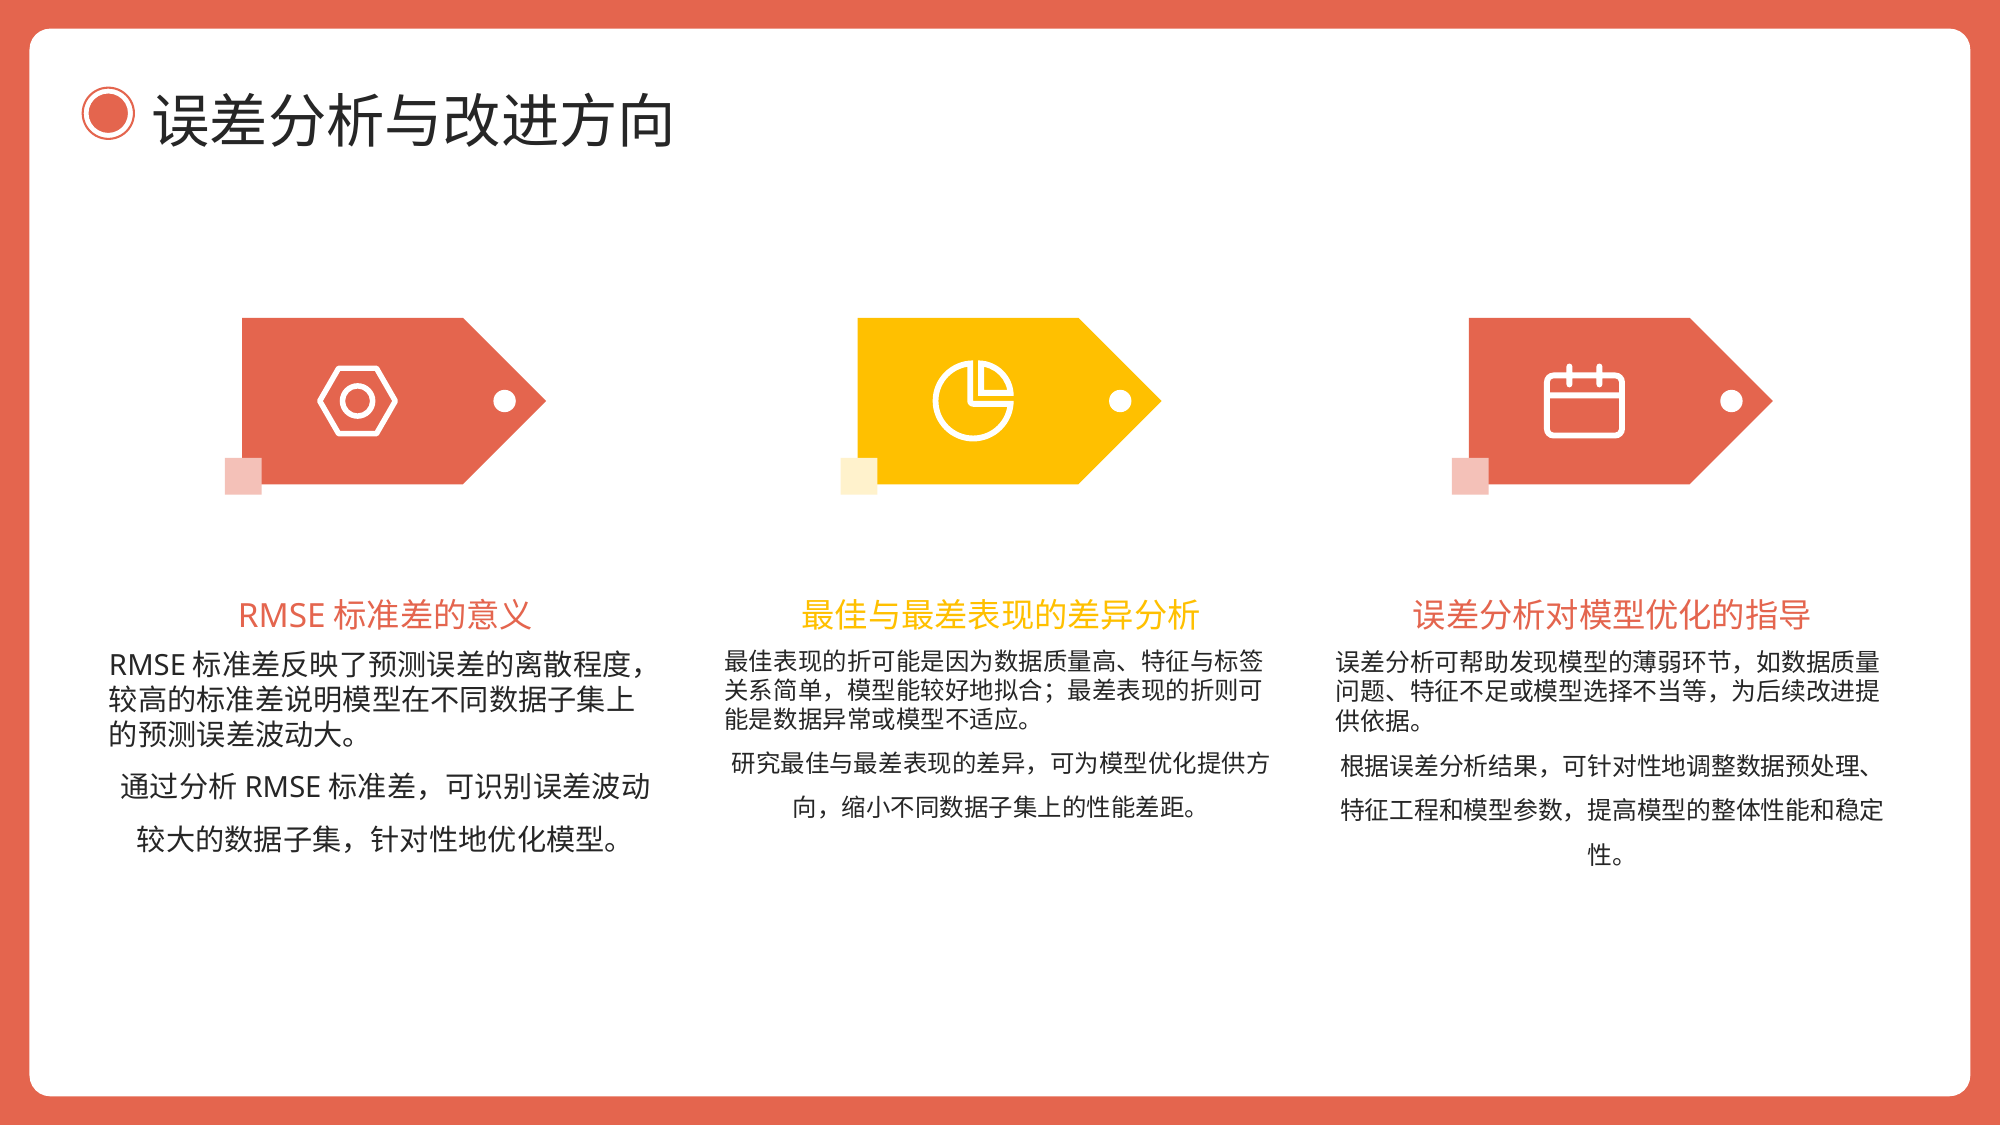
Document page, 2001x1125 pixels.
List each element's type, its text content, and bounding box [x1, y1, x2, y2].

text_box [224, 457, 262, 495]
text_box 最佳与最差表现的差异分析 [724, 516, 1278, 635]
text_box [242, 317, 547, 485]
text_box [0, 0, 2000, 1125]
text_box RMSE标准差的意义 [108, 516, 663, 635]
text_box RMSE标准差反映了预测误差的离散程度，较高的标准差说明模型在不同数据子集上的预测误差波动大。 通过分析RMSE标准差，可识别误差波动较大的数据子集，针对性地优化模型。 [108, 646, 663, 870]
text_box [82, 87, 134, 139]
text_box 误差分析与改进方向 [151, 77, 1933, 154]
text_box [1720, 389, 1743, 413]
text_box [1543, 363, 1625, 439]
text_box [493, 389, 516, 413]
text_box [1468, 317, 1773, 485]
text_box [30, 29, 1970, 1096]
text_box 最佳表现的折可能是因为数据质量高、特征与标签关系简单，模型能较好地拟合；最差表现的折则可能是数据异常或模型不适应。 研究最佳与最差表现的差异，可为模型优化提供方向，缩小不同数据子集上的性能差距。 [724, 646, 1278, 870]
text_box [317, 365, 398, 437]
text_box [840, 457, 878, 495]
text_box [1451, 457, 1489, 495]
text_box [932, 360, 1014, 442]
text_box [1109, 389, 1132, 413]
text_box 误差分析可帮助发现模型的薄弱环节，如数据质量问题、特征不足或模型选择不当等，为后续改进提供依据。 根据误差分析结果，可针对性地调整数据预处理、特征工程和模型参数，提高模型的整体性能和稳定性。 [1335, 646, 1889, 870]
text_box 误差分析对模型优化的指导 [1335, 516, 1889, 635]
text_box [857, 317, 1162, 485]
